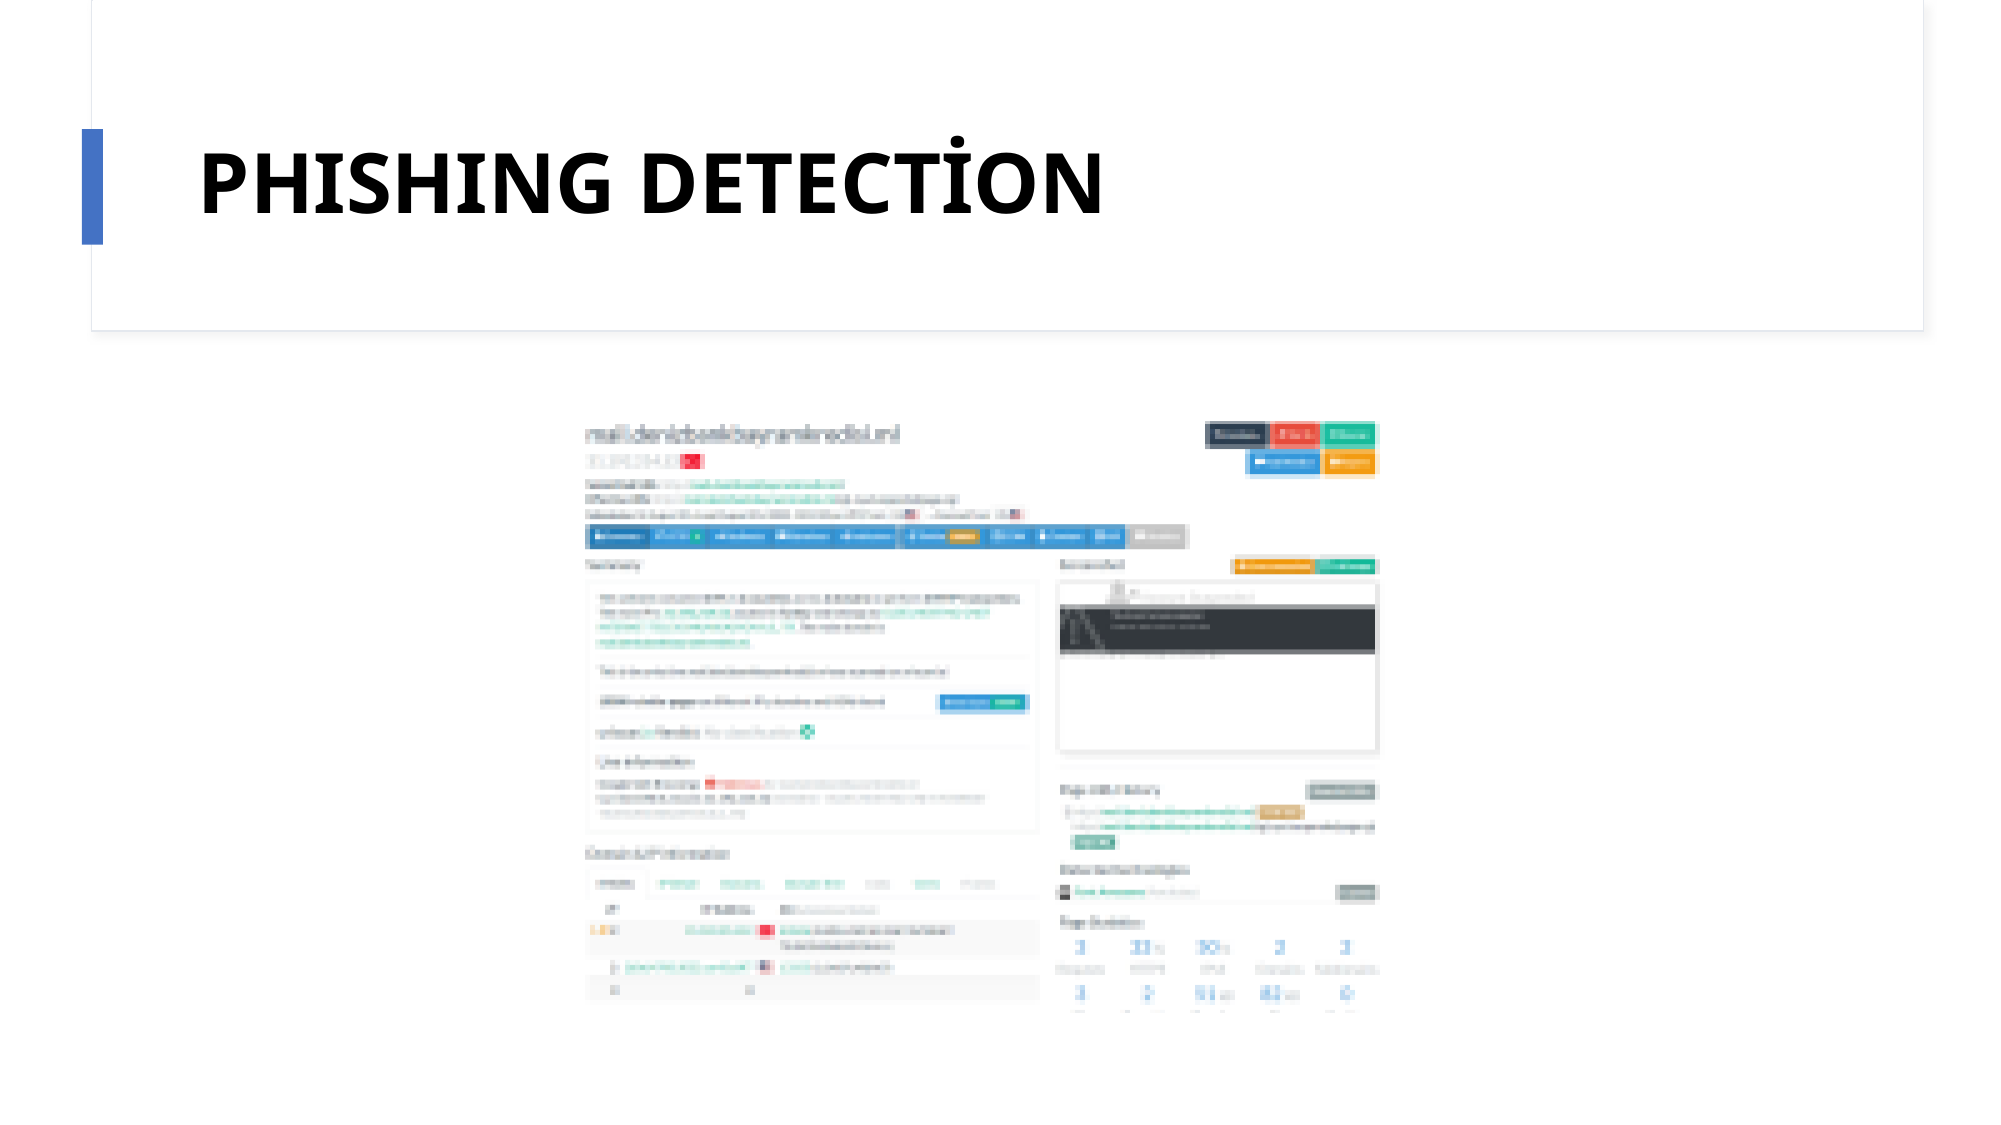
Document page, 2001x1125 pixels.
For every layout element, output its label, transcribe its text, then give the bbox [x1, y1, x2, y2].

title PHISHING DETECTİON [183, 90, 1851, 284]
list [540, 406, 1493, 1013]
